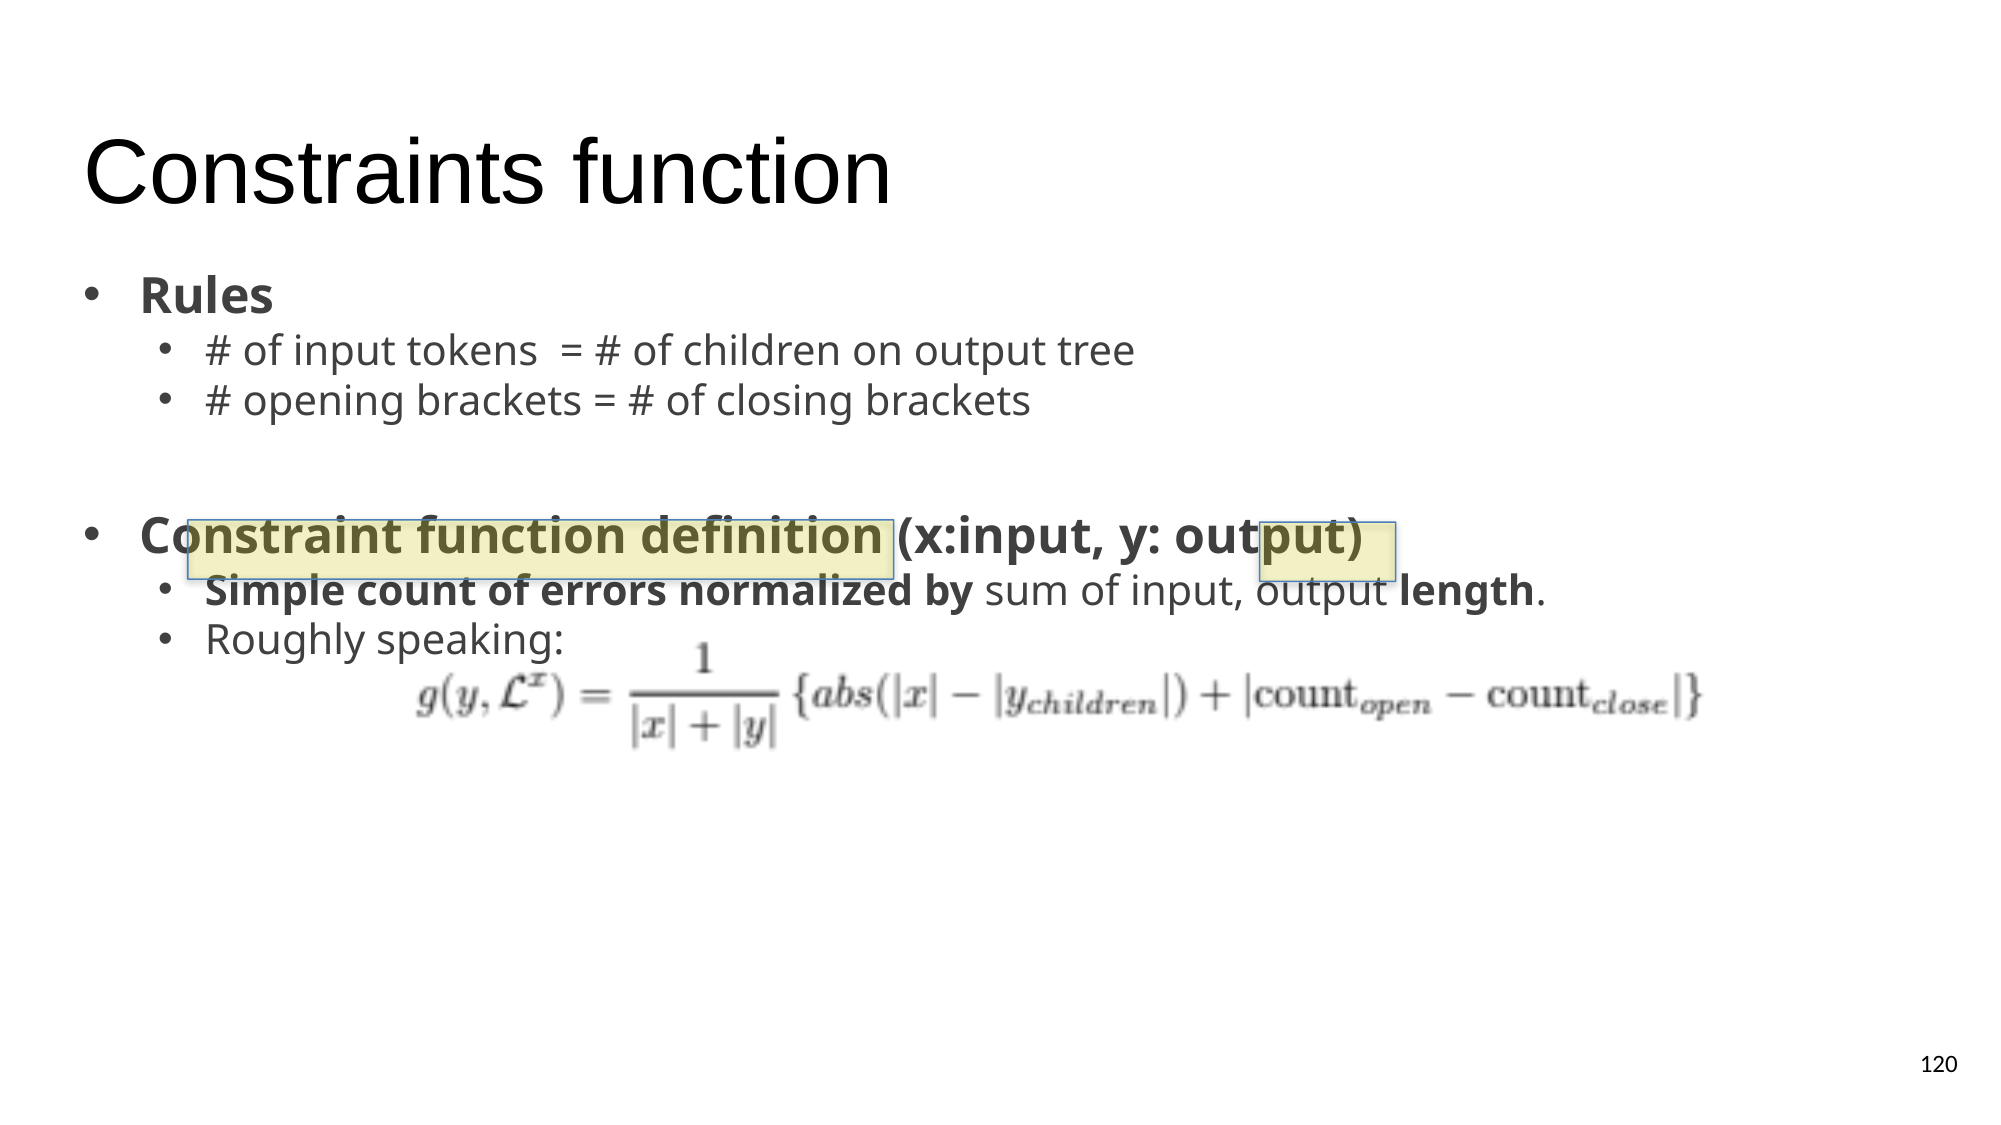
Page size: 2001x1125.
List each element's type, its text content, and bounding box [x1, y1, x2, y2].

title Constraints function [68, 97, 1932, 223]
picture [395, 640, 1751, 767]
text_box [187, 519, 894, 580]
slide_number 119 [1853, 1019, 1974, 1106]
text_box [1259, 521, 1396, 582]
list Rules # of input tokens = # of children on output tree # opening brackets = # of closing brackets Constraint function definition (x:input, y: output) Simple count of errors normalized by sum of input, output length. Roughly speaking: [68, 248, 1932, 996]
